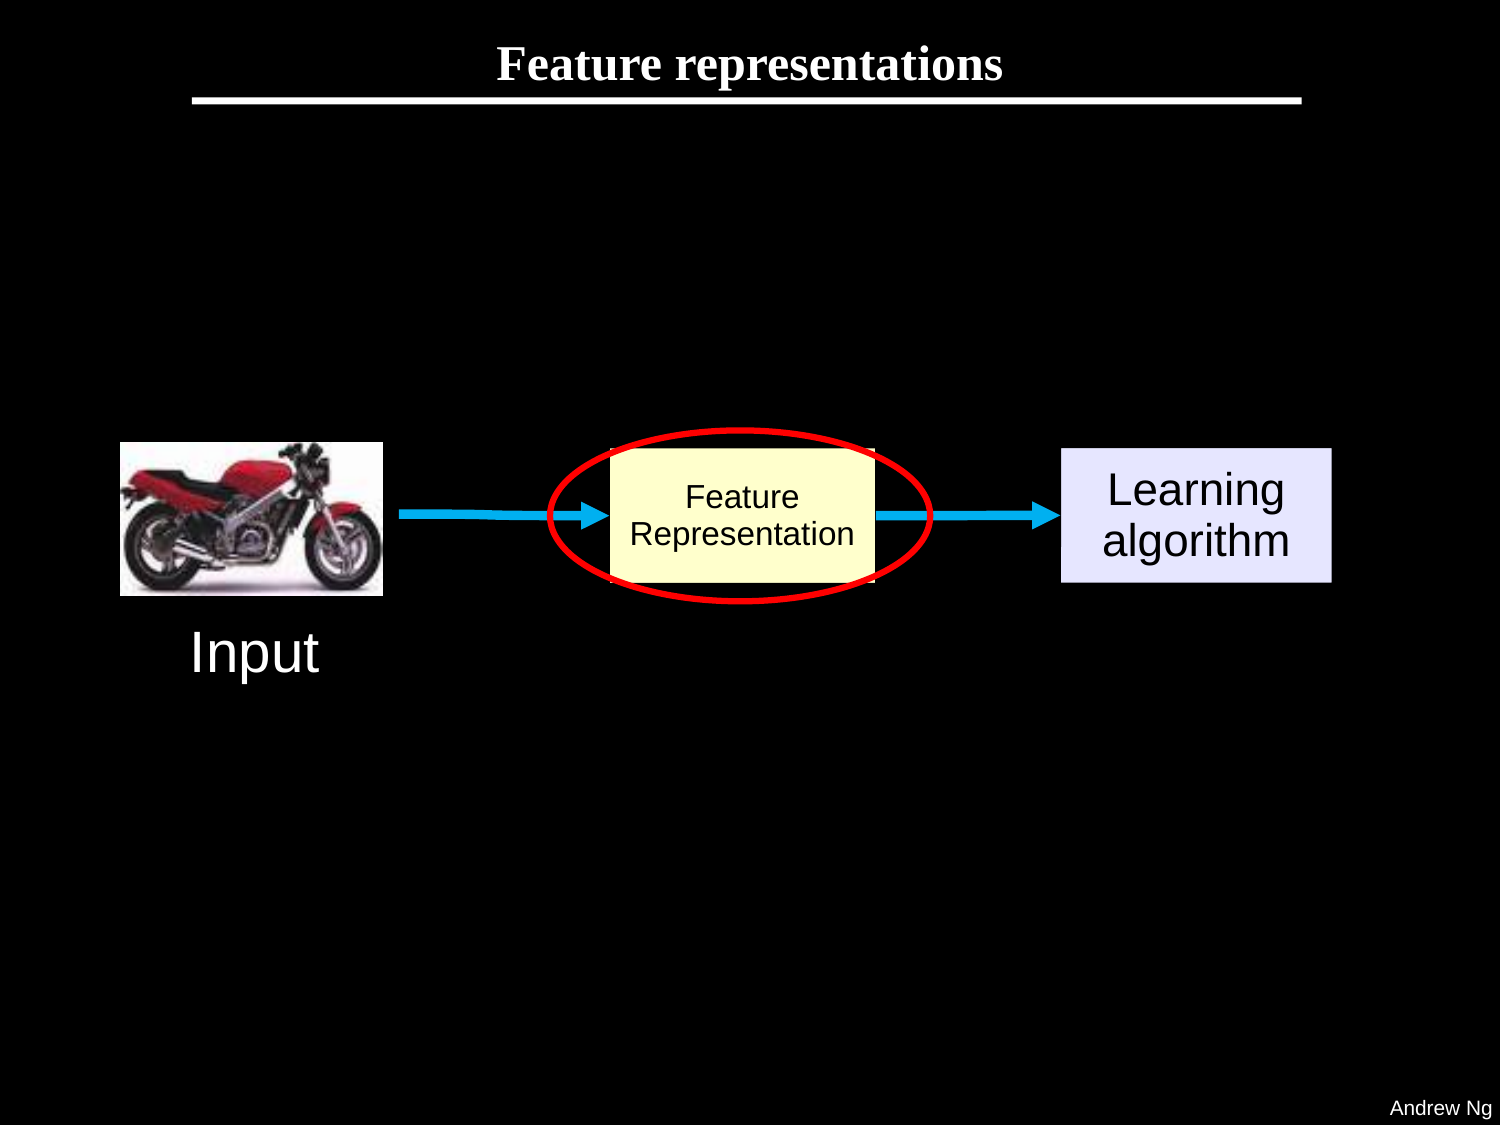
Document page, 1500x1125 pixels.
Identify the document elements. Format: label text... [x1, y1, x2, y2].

text_box Input [175, 606, 335, 692]
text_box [878, 517, 931, 521]
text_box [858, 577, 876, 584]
text_box [550, 430, 931, 602]
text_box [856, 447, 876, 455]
text_box Learning algorithm [1060, 447, 1333, 584]
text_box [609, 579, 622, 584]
picture [119, 442, 383, 596]
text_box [550, 516, 609, 523]
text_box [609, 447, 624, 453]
title Feature representations [224, 34, 1276, 86]
